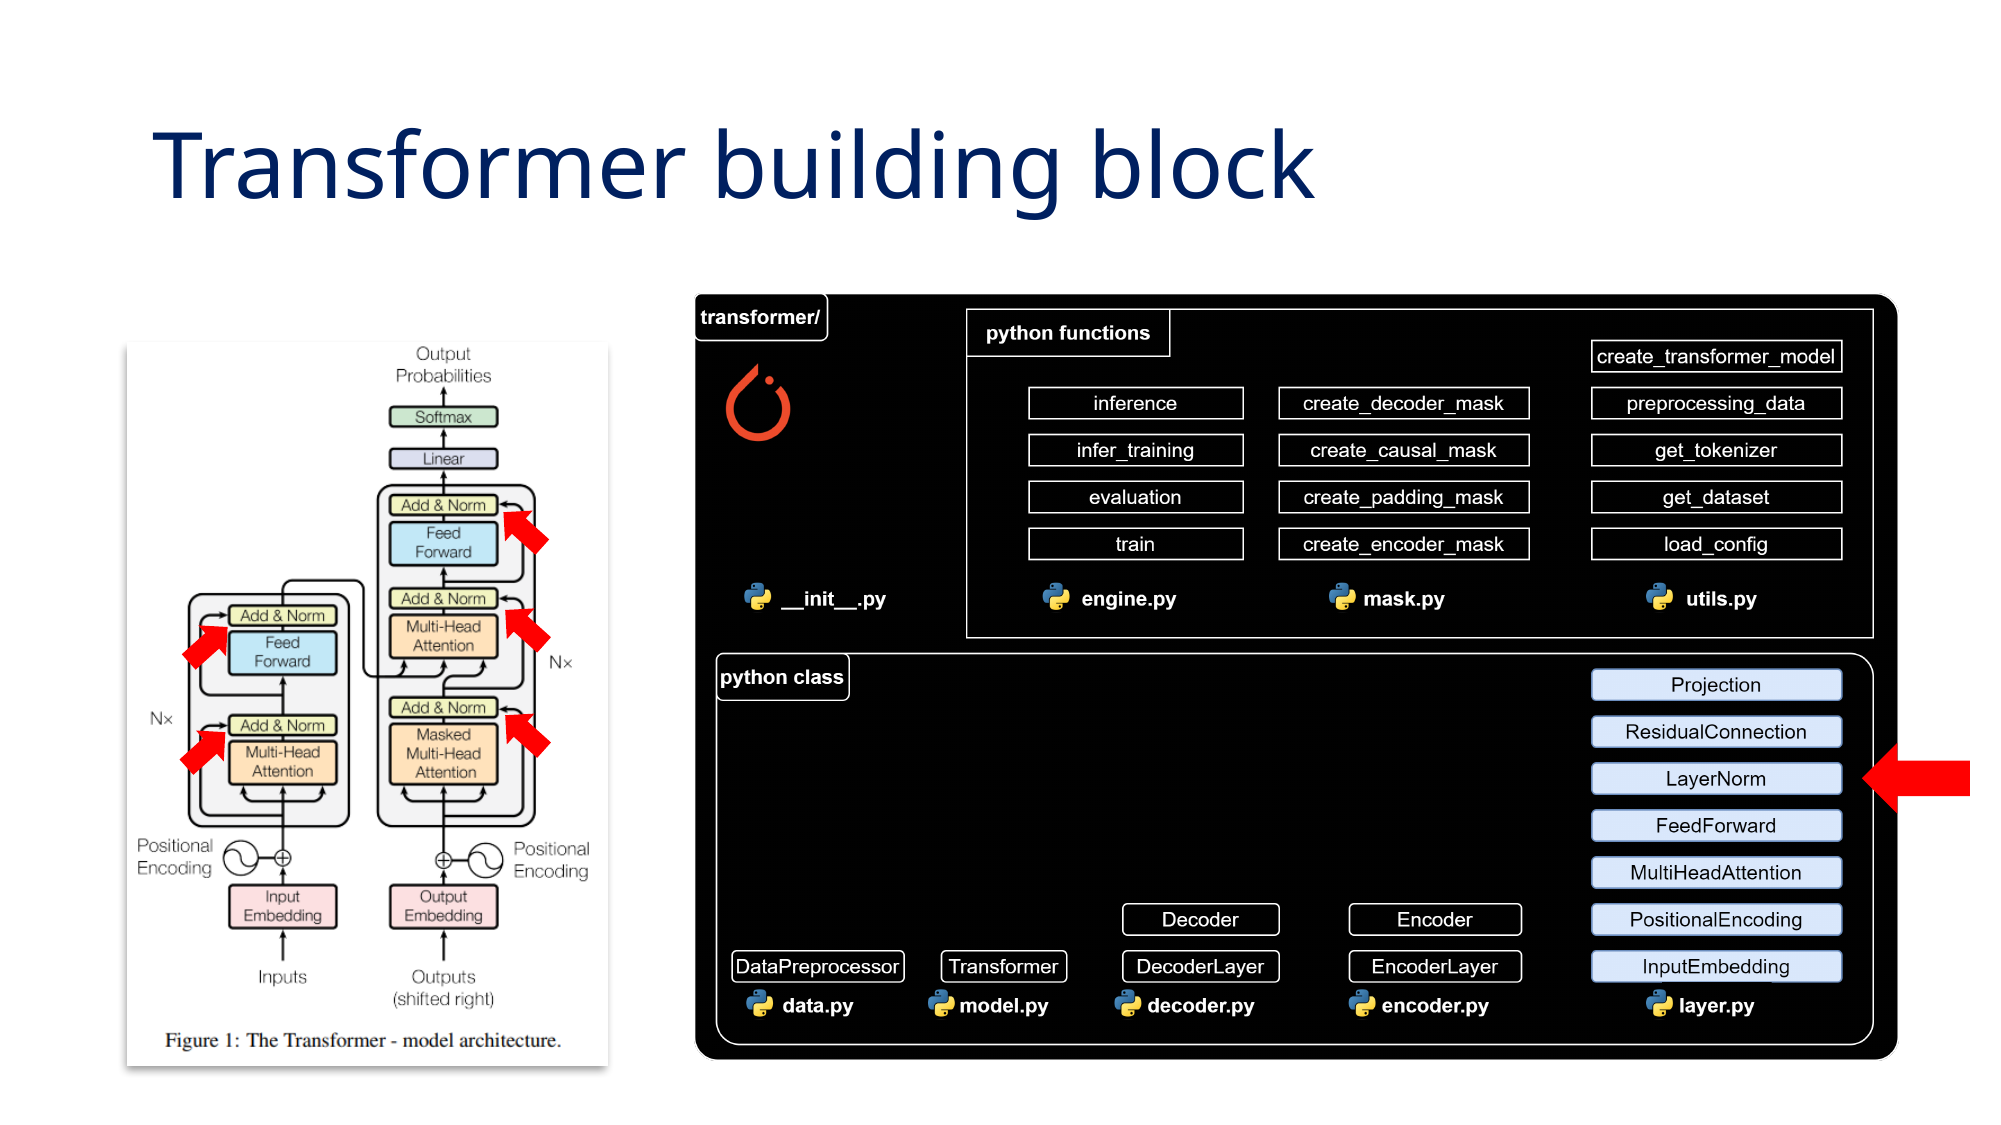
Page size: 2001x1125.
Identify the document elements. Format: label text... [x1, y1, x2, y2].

title Transformer building block [137, 59, 1863, 278]
picture [126, 341, 608, 1066]
text_box [1917, 759, 1972, 798]
picture [677, 276, 1917, 1078]
